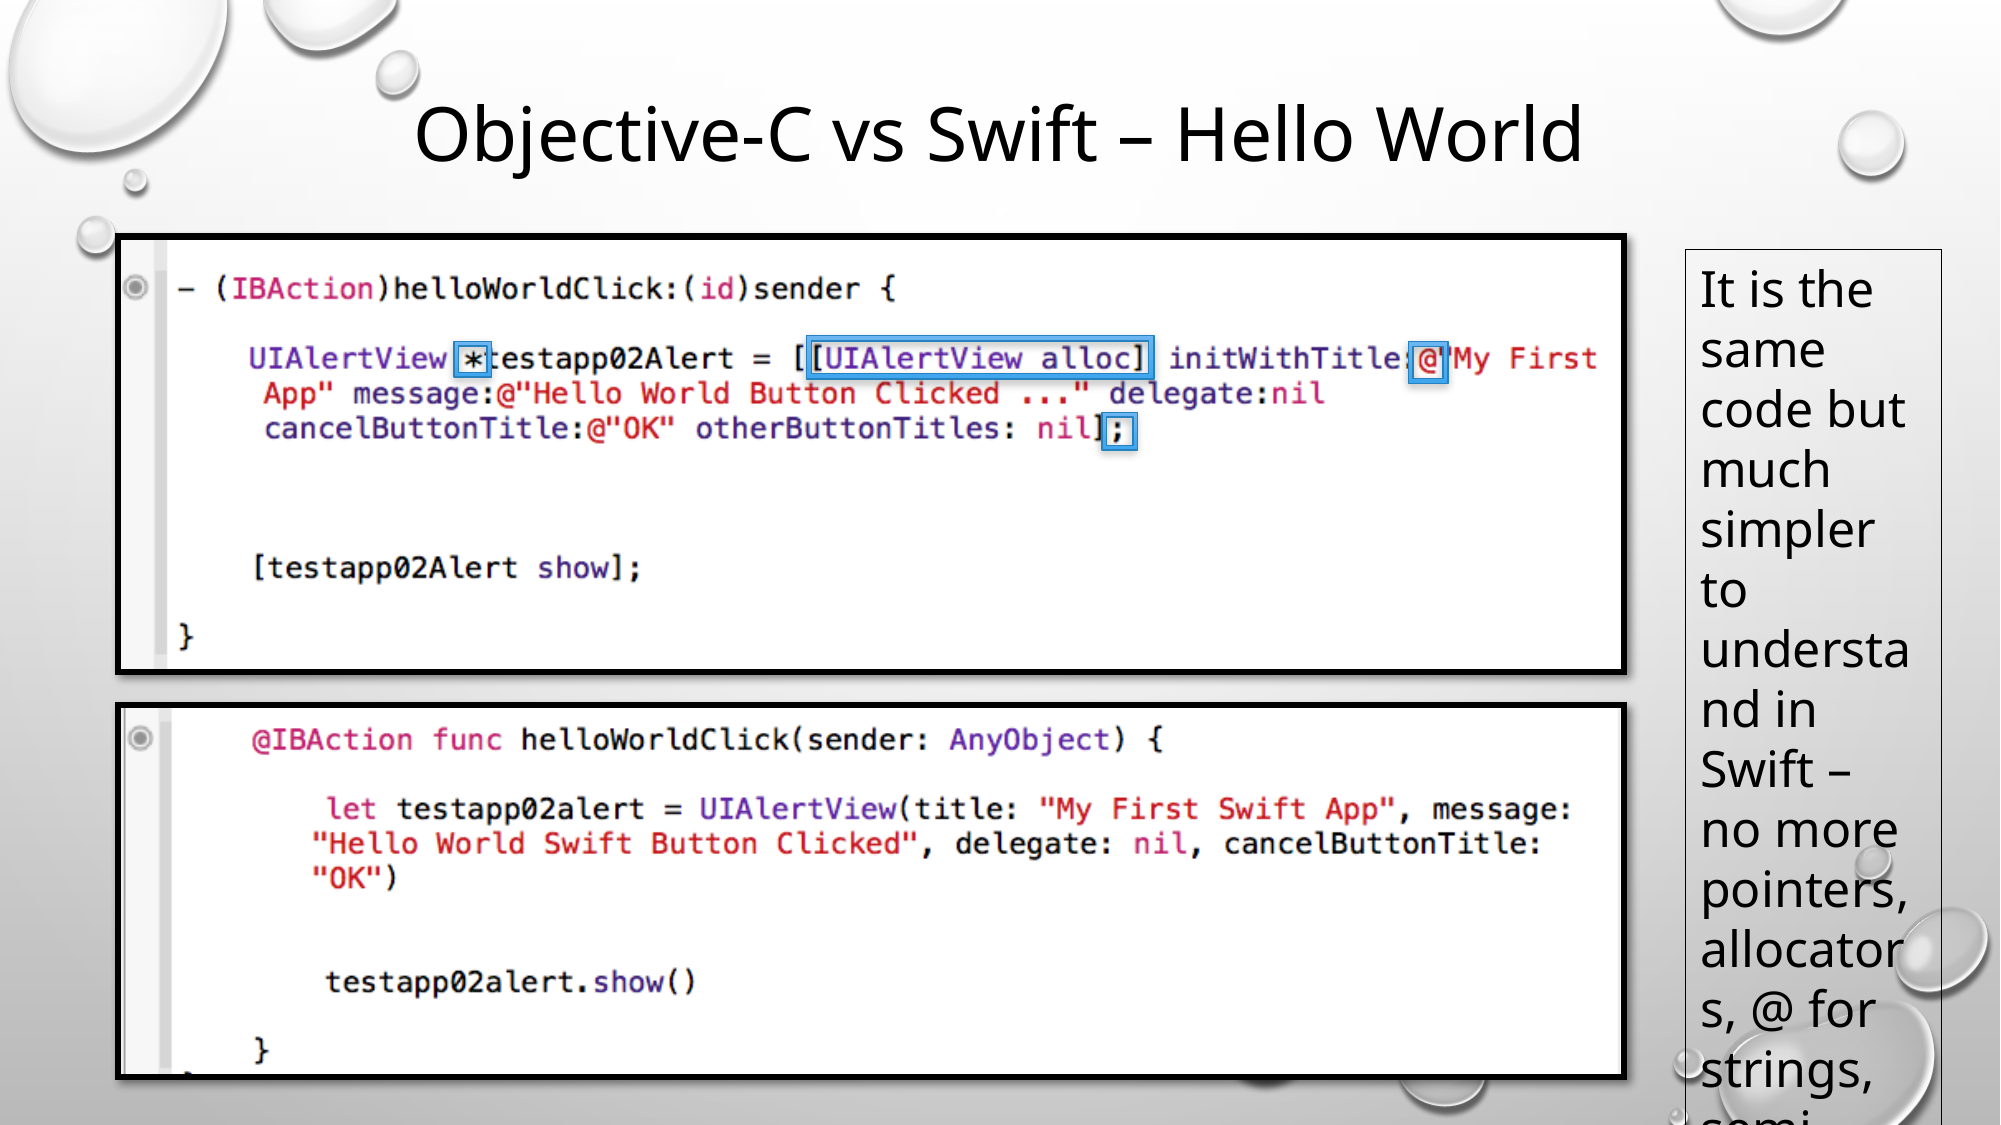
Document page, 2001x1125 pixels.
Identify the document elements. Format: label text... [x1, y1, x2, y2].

picture [0, 0, 2000, 1125]
title Objective-C vs Swift – Hello World [149, 75, 1851, 200]
text_box It is the same code but much simpler to understand in Swift – no more pointers, allocators, @ for strings, semi-colons [1685, 249, 1942, 1125]
